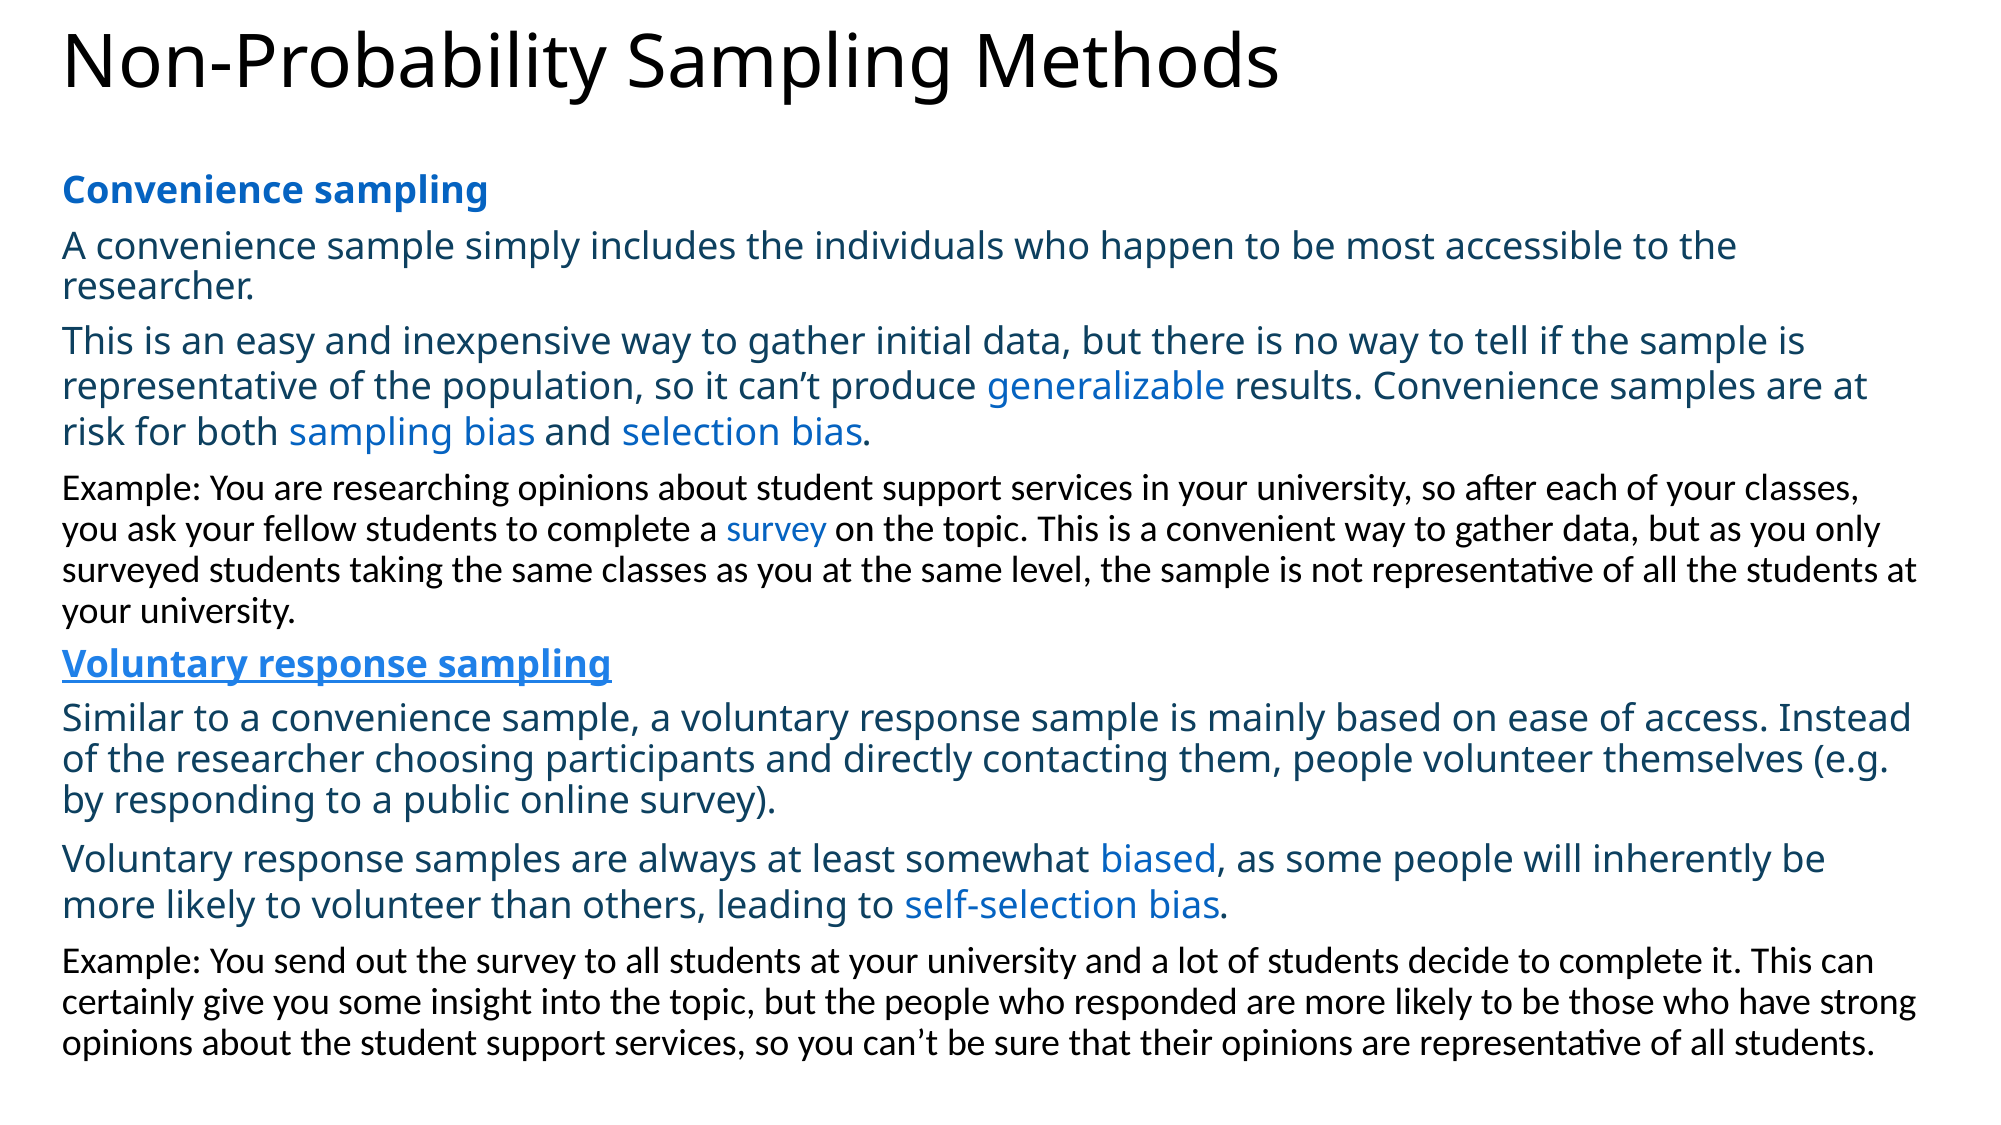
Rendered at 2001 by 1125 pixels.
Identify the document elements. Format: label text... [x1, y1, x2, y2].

title Non-Probability Sampling Methods [46, 15, 1863, 112]
list Convenience sampling A convenience sample simply includes the individuals who happen to be most accessible to the researcher. This is an easy and inexpensive way to gather initial data, but there is no way to tell if the sample is representative of the population, so it can’t produce generalizable results. Convenience samples are at risk for both sampling bias and selection bias. Example: You are researching opinions about student support services in your university, so after each of your classes, you ask your fellow students to complete a survey on the topic. This is a convenient way to gather data, but as you only surveyed students taking the same classes as you at the same level, the sample is not representative of all the students at your university. Voluntary response sampling Similar to a convenience sample, a voluntary response sample is mainly based on ease of access. Instead of the researcher choosing participants and directly contacting them, people volunteer themselves (e.g. by responding to a public online survey). Voluntary response samples are always at least somewhat biased, as some people will inherently be more likely to volunteer than others, leading to self-selection bias. Example: You send out the survey to all students at your university and a lot of students decide to complete it. This can certainly give you some insight into the topic, but the people who responded are more likely to be those who have strong opinions about the student support services, so you can’t be sure that their opinions are representative of all students. [46, 159, 1941, 1110]
